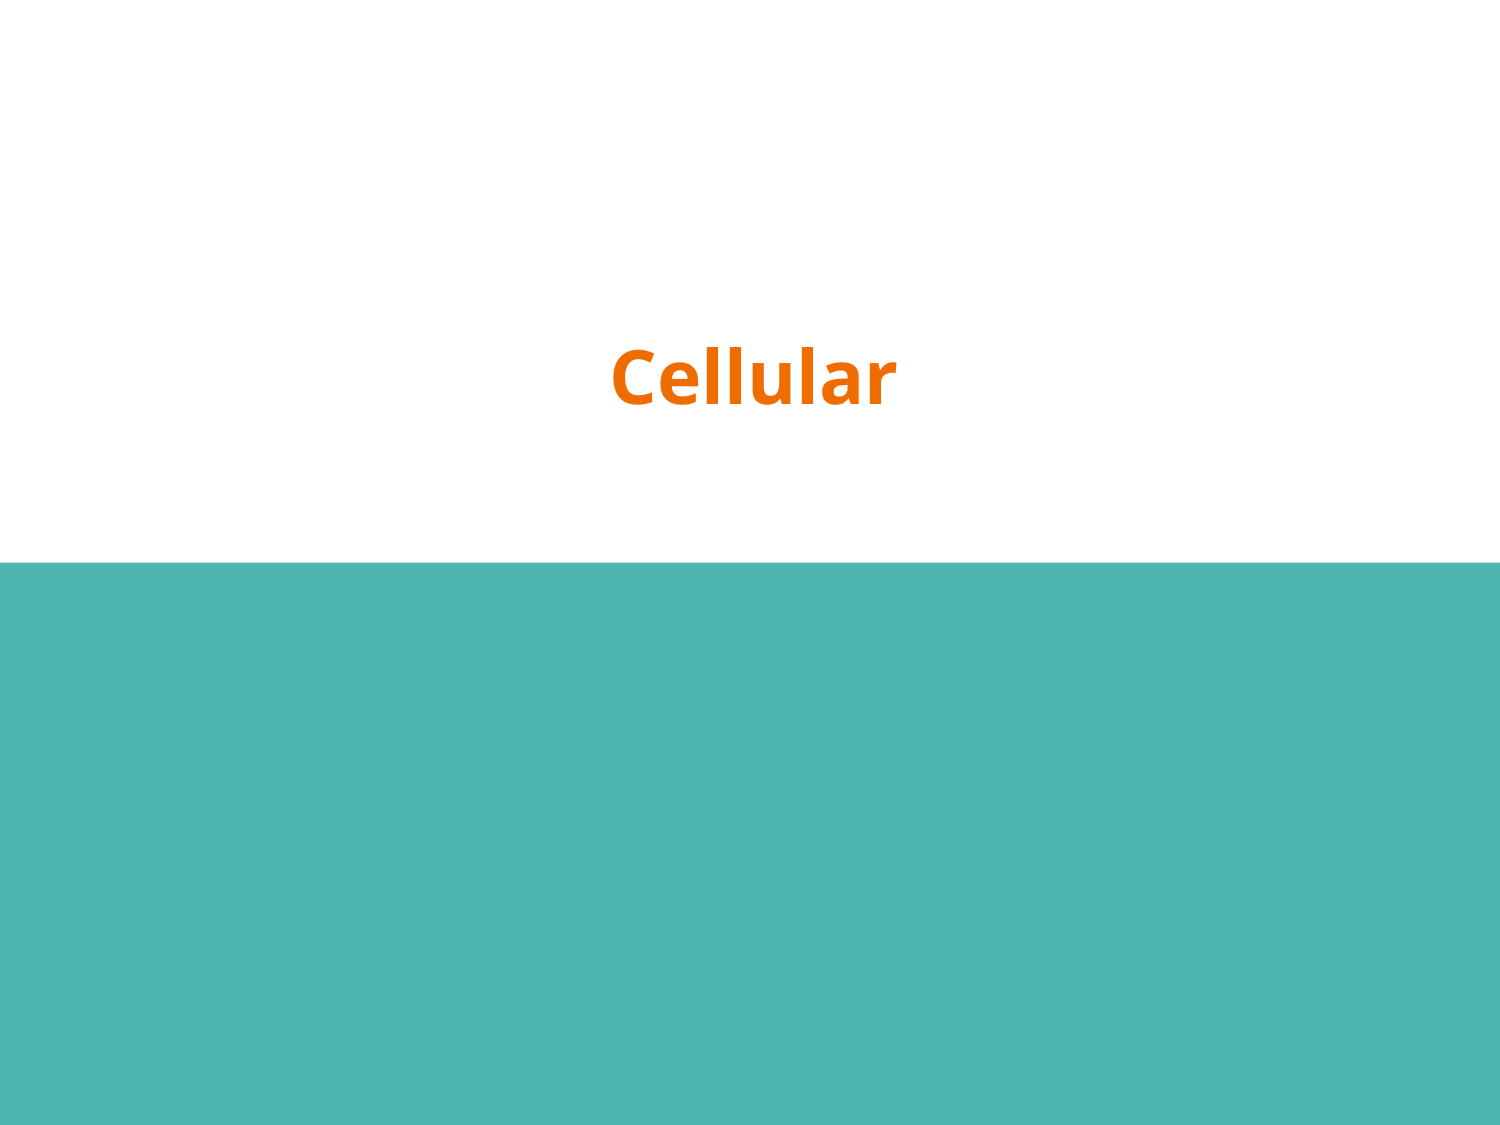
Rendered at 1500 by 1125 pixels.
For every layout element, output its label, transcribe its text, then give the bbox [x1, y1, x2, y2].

title Cellular [51, 237, 1458, 513]
